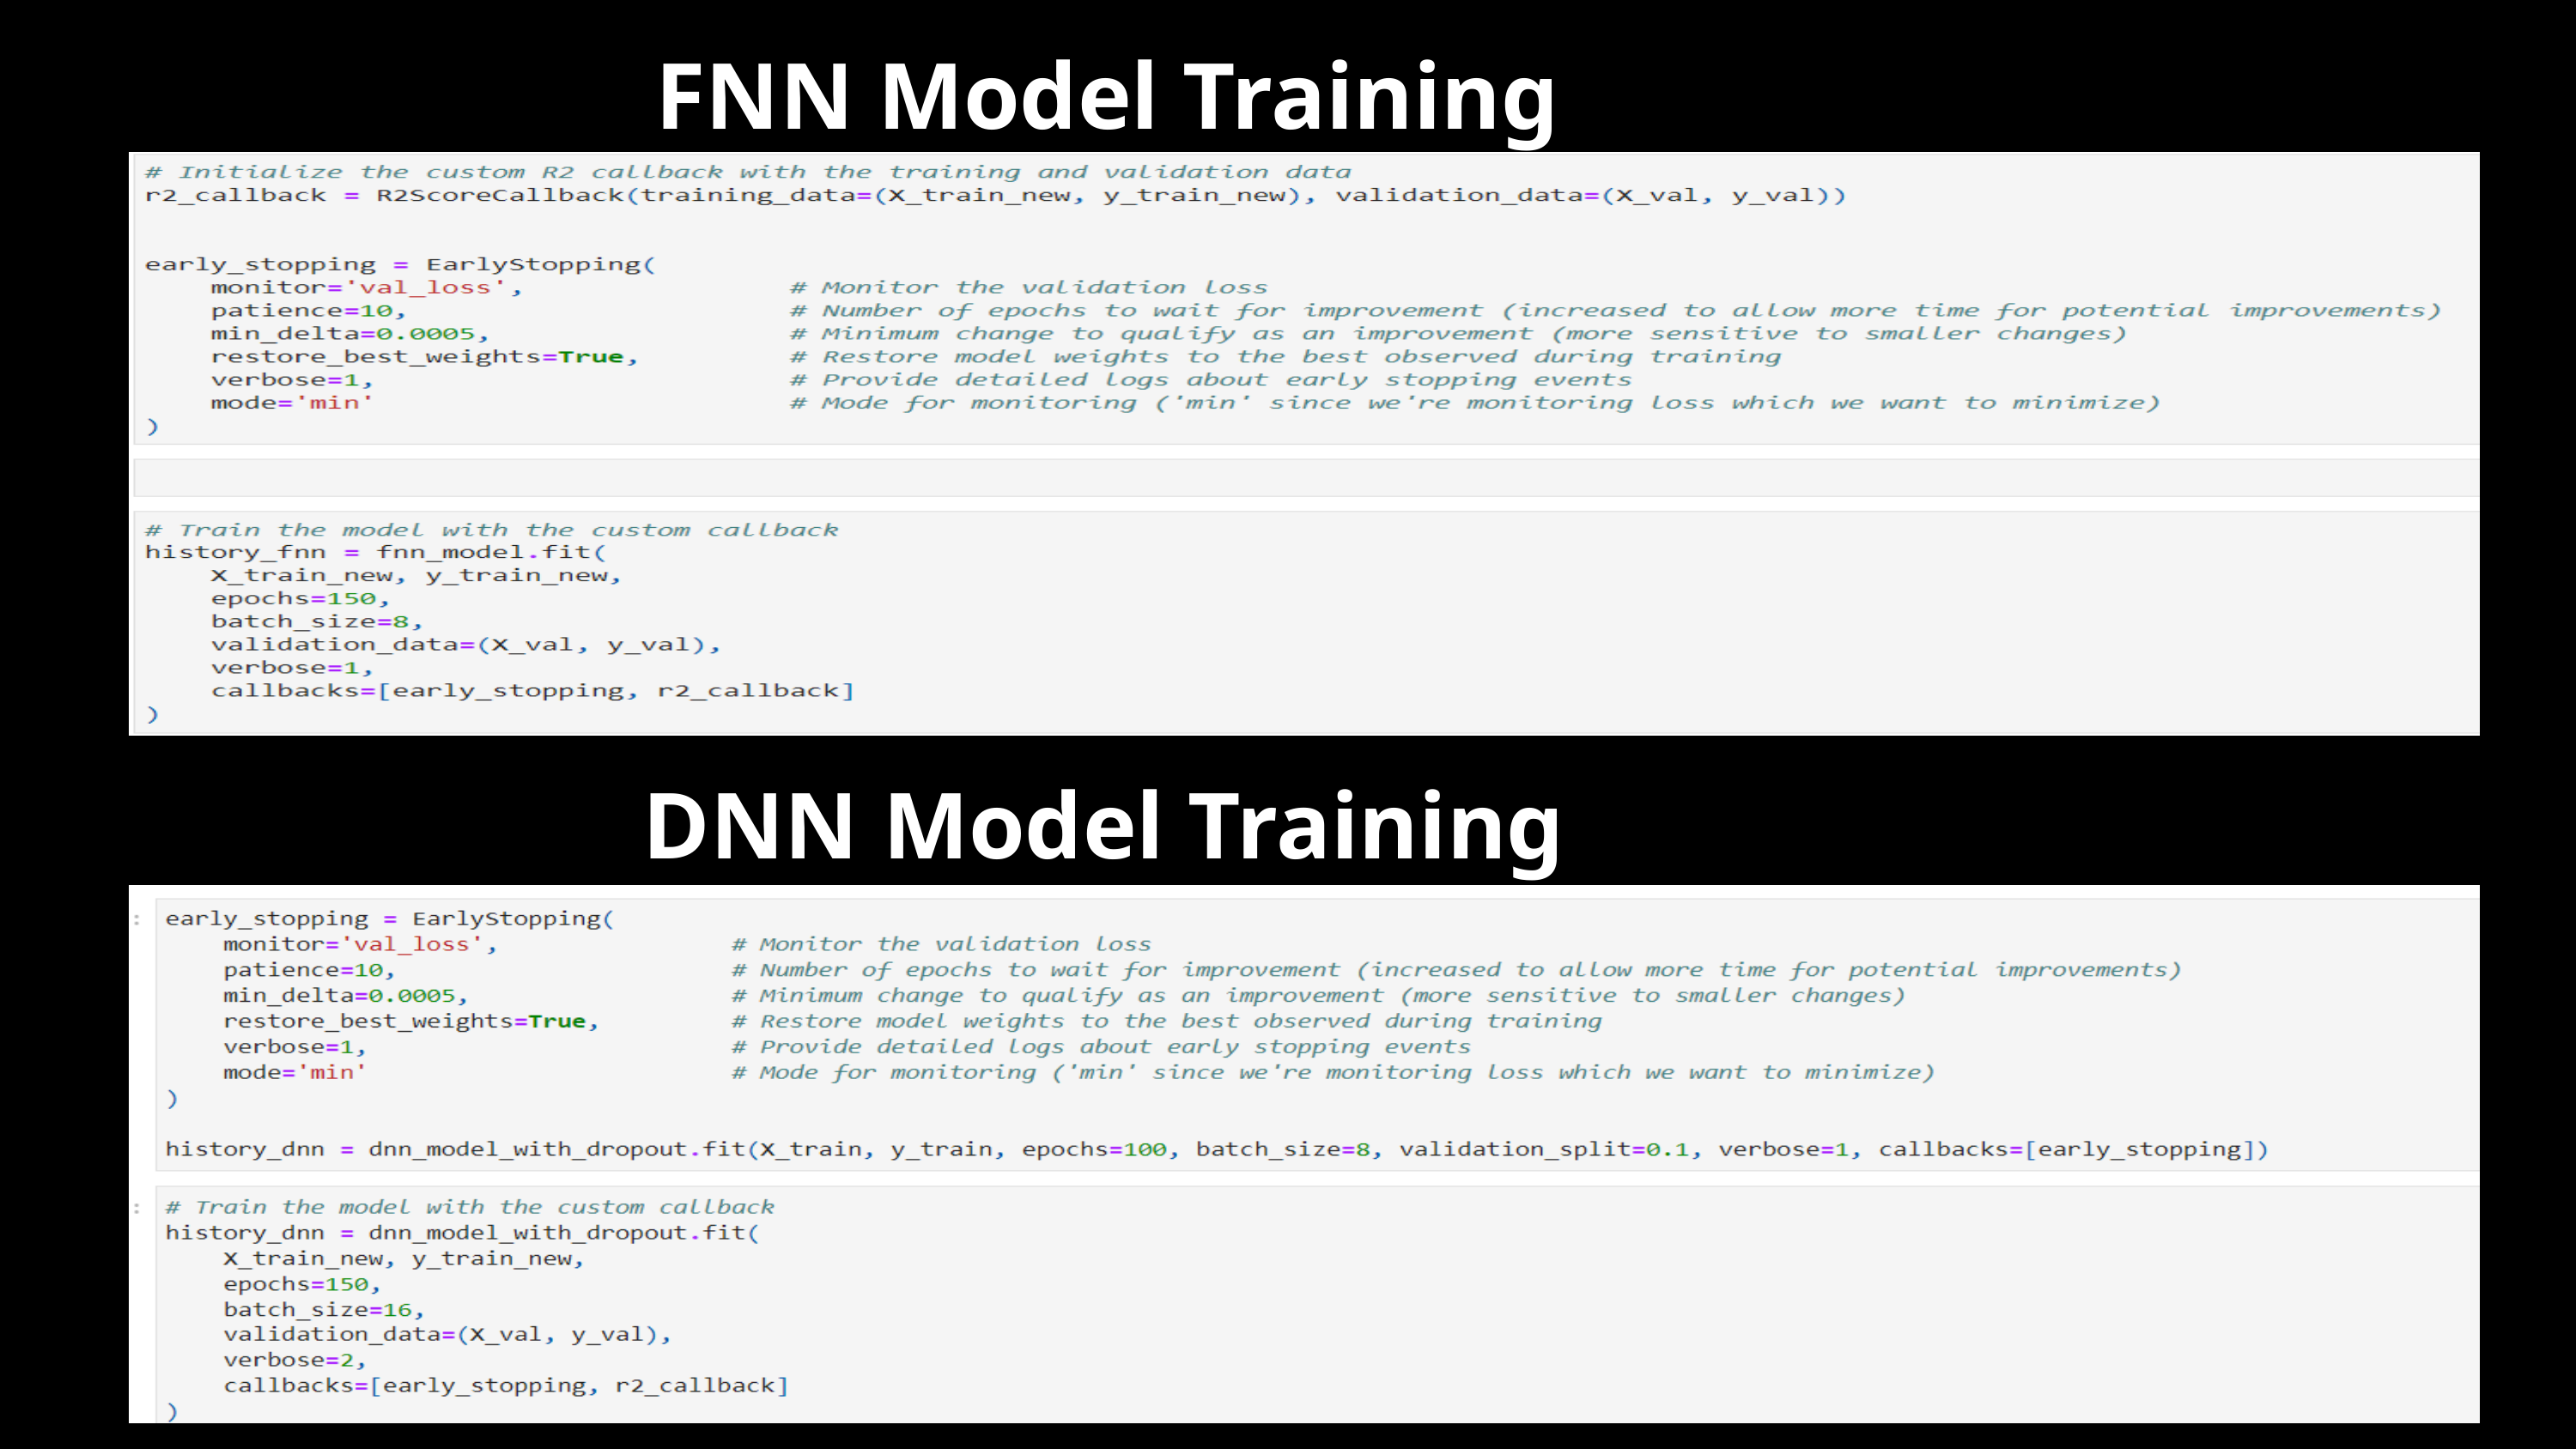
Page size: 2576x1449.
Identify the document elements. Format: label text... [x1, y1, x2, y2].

text_box FNN Model Training [642, 32, 1597, 149]
text_box DNN Model Training [630, 761, 1602, 882]
picture [128, 152, 2480, 736]
picture [128, 884, 2480, 1424]
